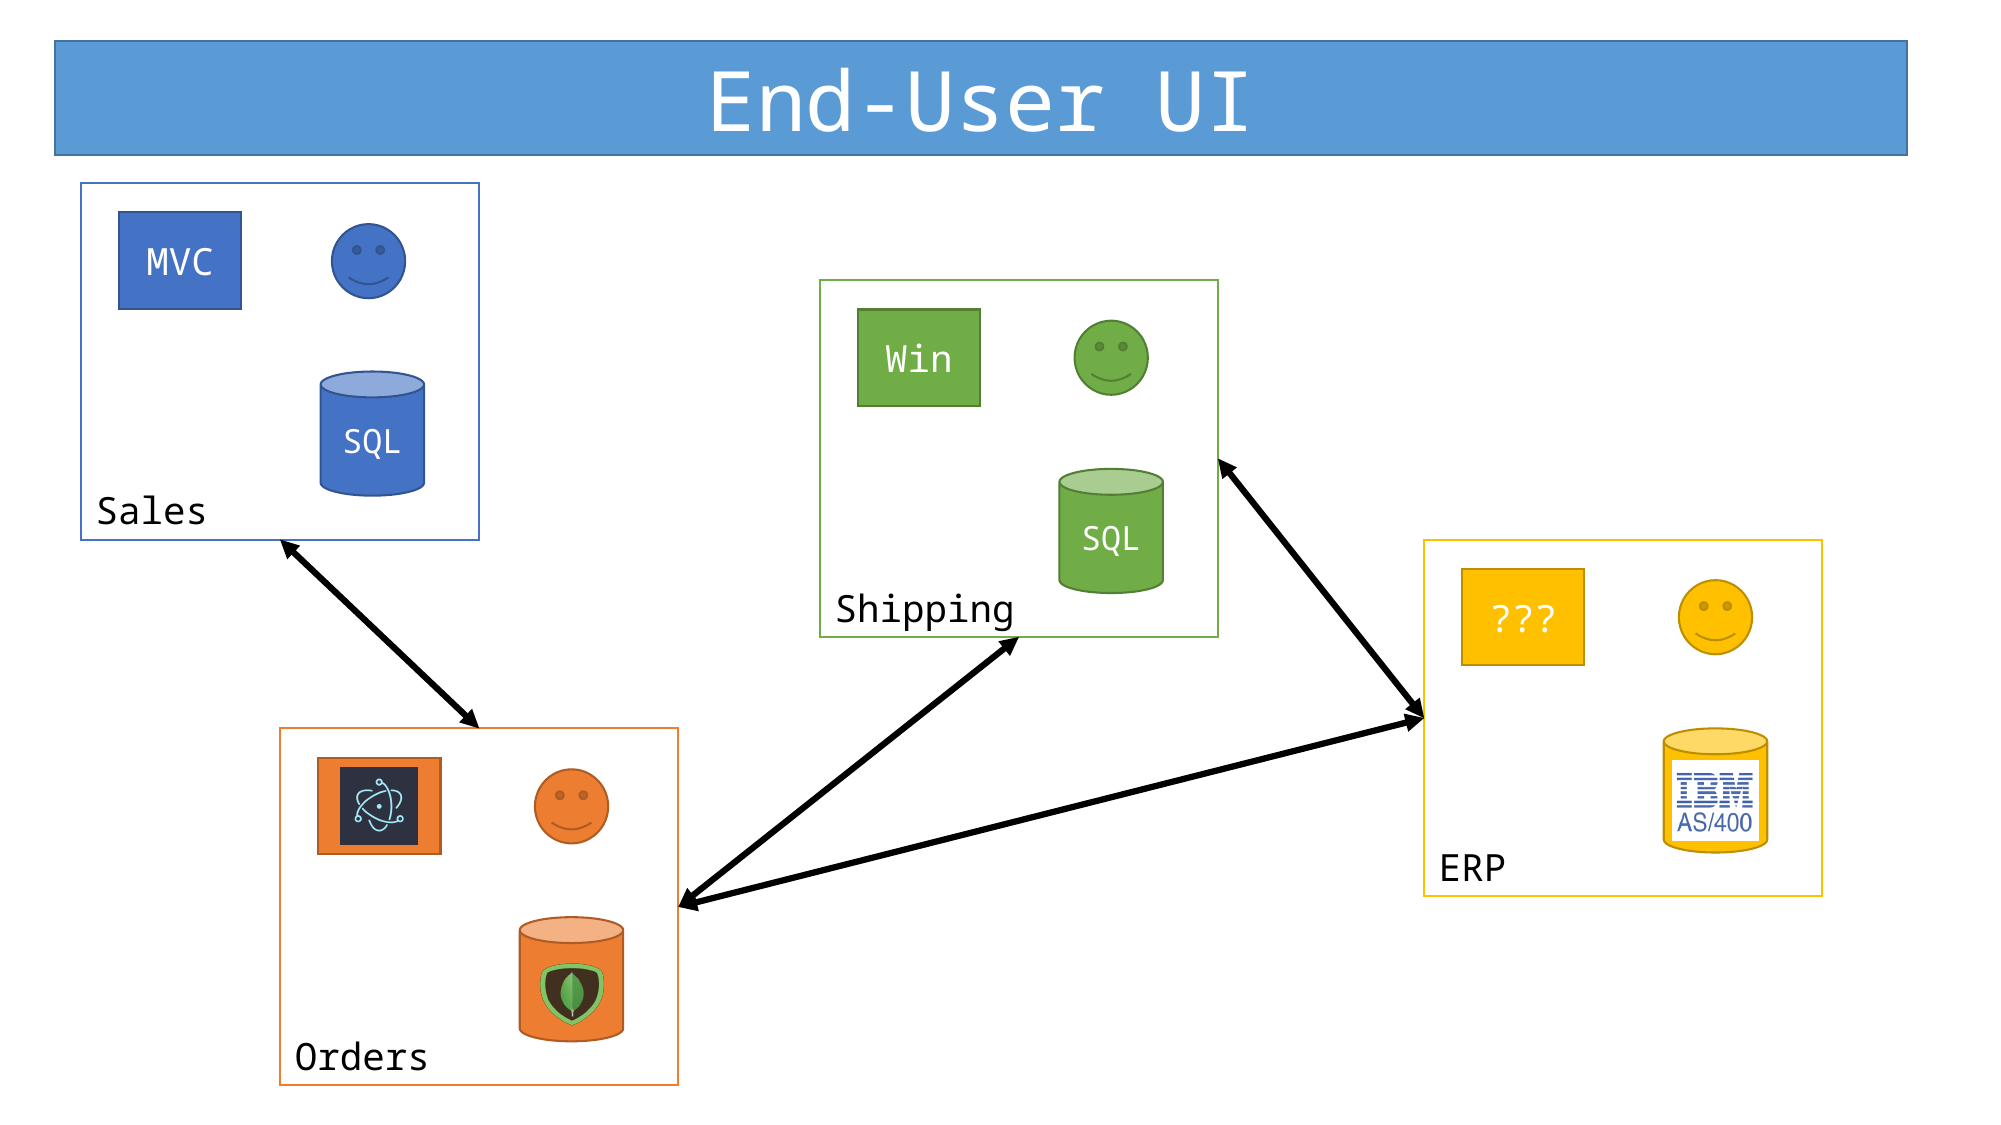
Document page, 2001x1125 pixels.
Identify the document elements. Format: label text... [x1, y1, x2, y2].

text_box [280, 728, 679, 1086]
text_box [280, 539, 480, 729]
text_box End-User UI [54, 40, 1908, 156]
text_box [1218, 458, 1425, 719]
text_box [678, 718, 1425, 907]
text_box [80, 182, 480, 540]
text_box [678, 637, 1019, 718]
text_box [819, 280, 1218, 638]
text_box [1425, 539, 1823, 897]
